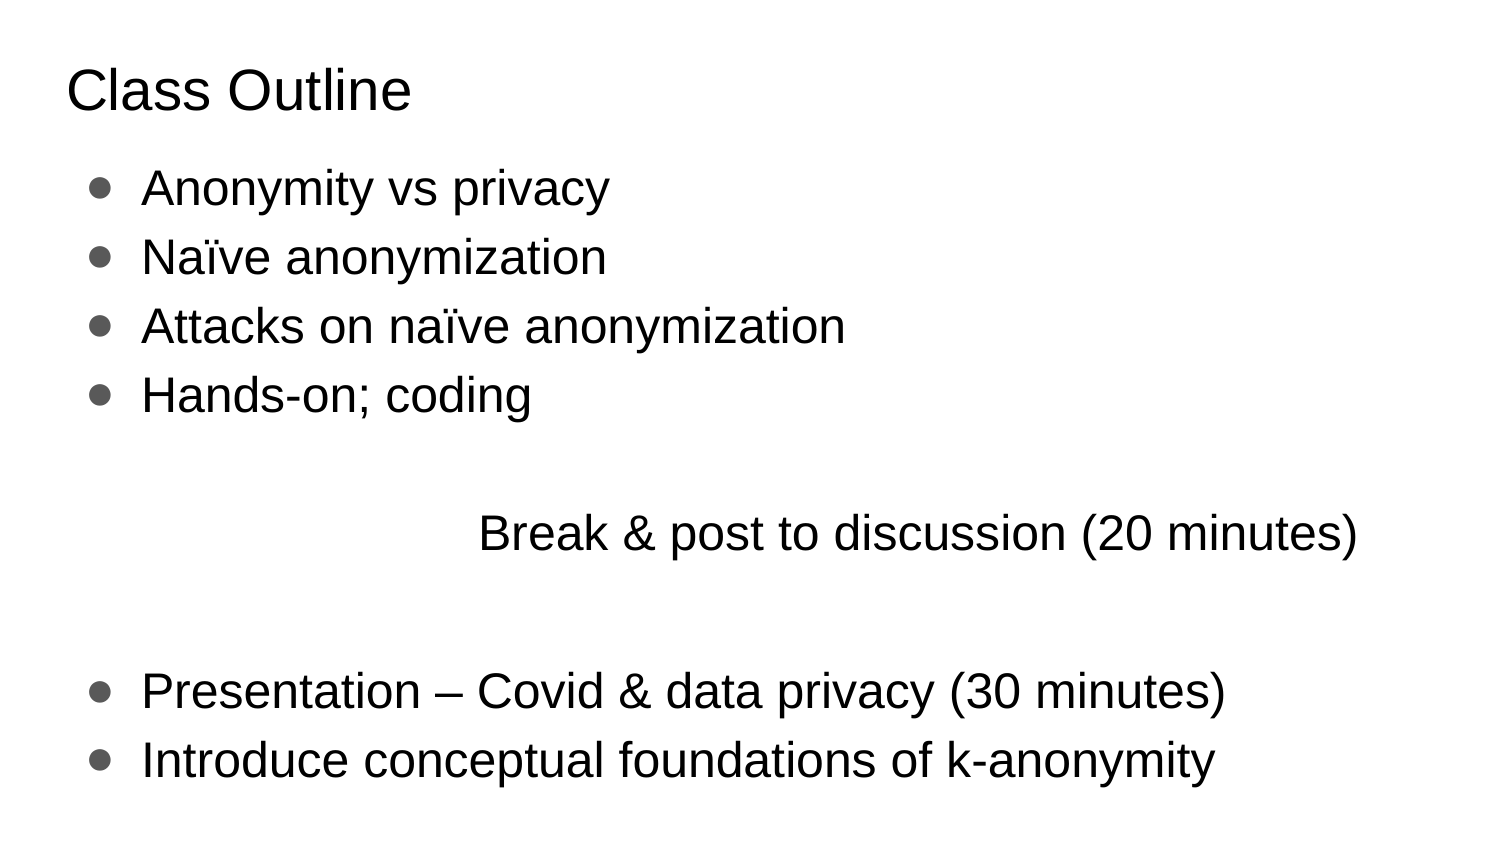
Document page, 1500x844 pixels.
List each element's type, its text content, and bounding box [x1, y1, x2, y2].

title Class Outline [51, 37, 1449, 131]
list Anonymity vs privacy Naïve anonymization Attacks on naïve anonymization Hands-on; coding Break & post to discussion (20 minutes) Presentation – Covid & data privacy (30 minutes) Introduce conceptual foundations of k-anonymity [51, 131, 1449, 785]
